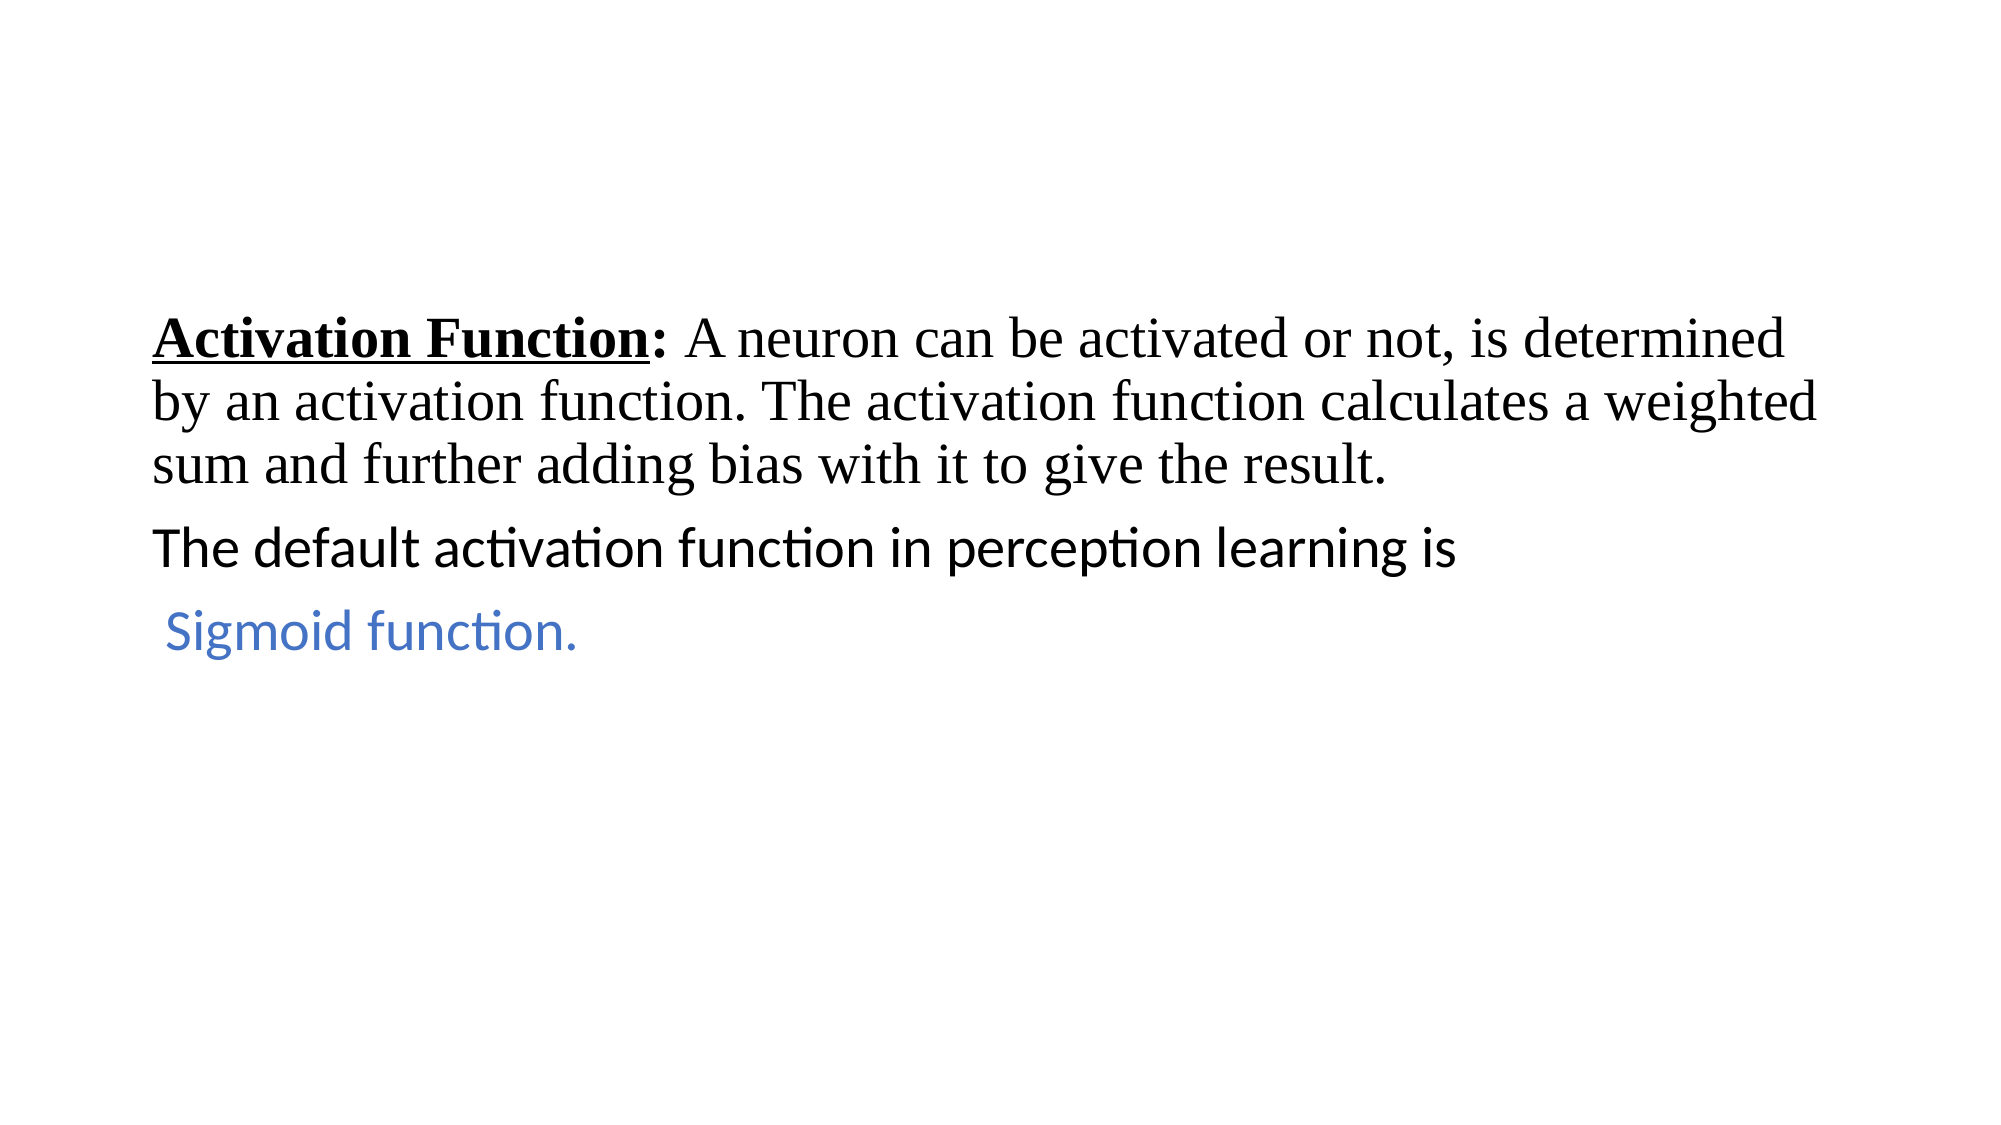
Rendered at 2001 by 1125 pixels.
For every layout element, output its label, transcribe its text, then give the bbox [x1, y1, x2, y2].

list Activation Function: A neuron can be activated or not, is determined by an activation function. The activation function calculates a weighted sum and further adding bias with it to give the result. The default activation function in perception learning is Sigmoid function. [137, 299, 1863, 1014]
